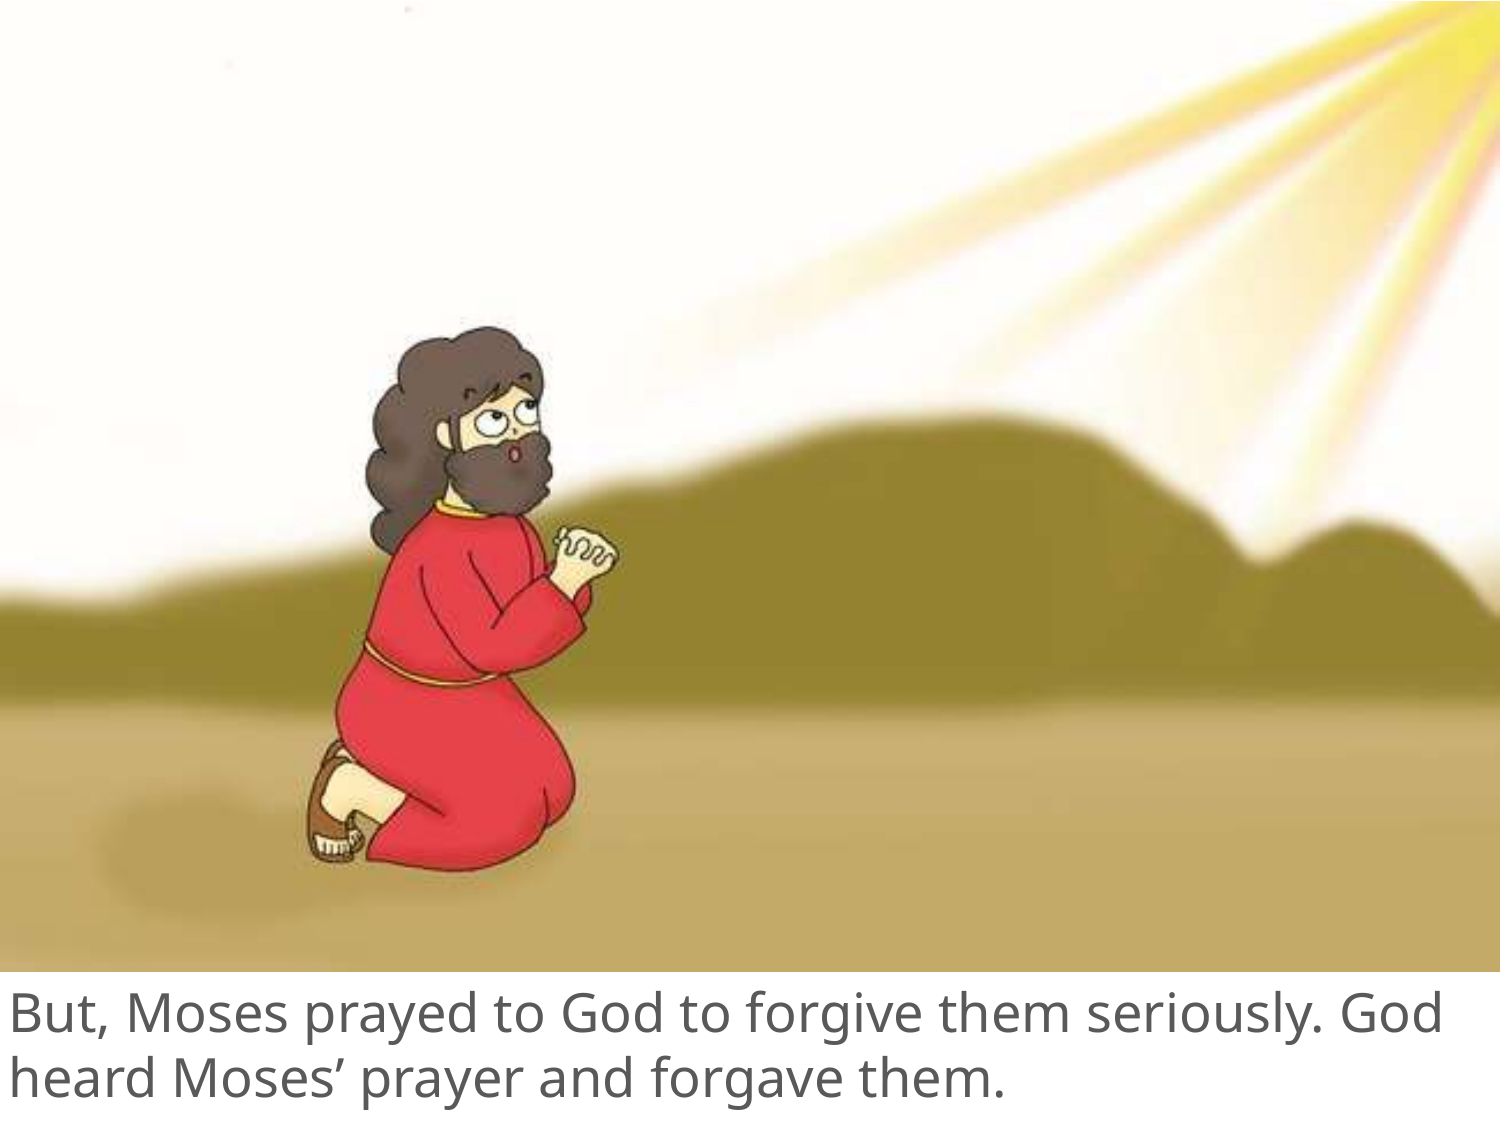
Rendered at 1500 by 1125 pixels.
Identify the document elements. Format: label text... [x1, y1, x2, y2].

picture [0, 0, 1500, 972]
text_box But, Moses prayed to God to forgive them seriously. God heard Moses’ prayer and forgave them. [0, 979, 1500, 1116]
